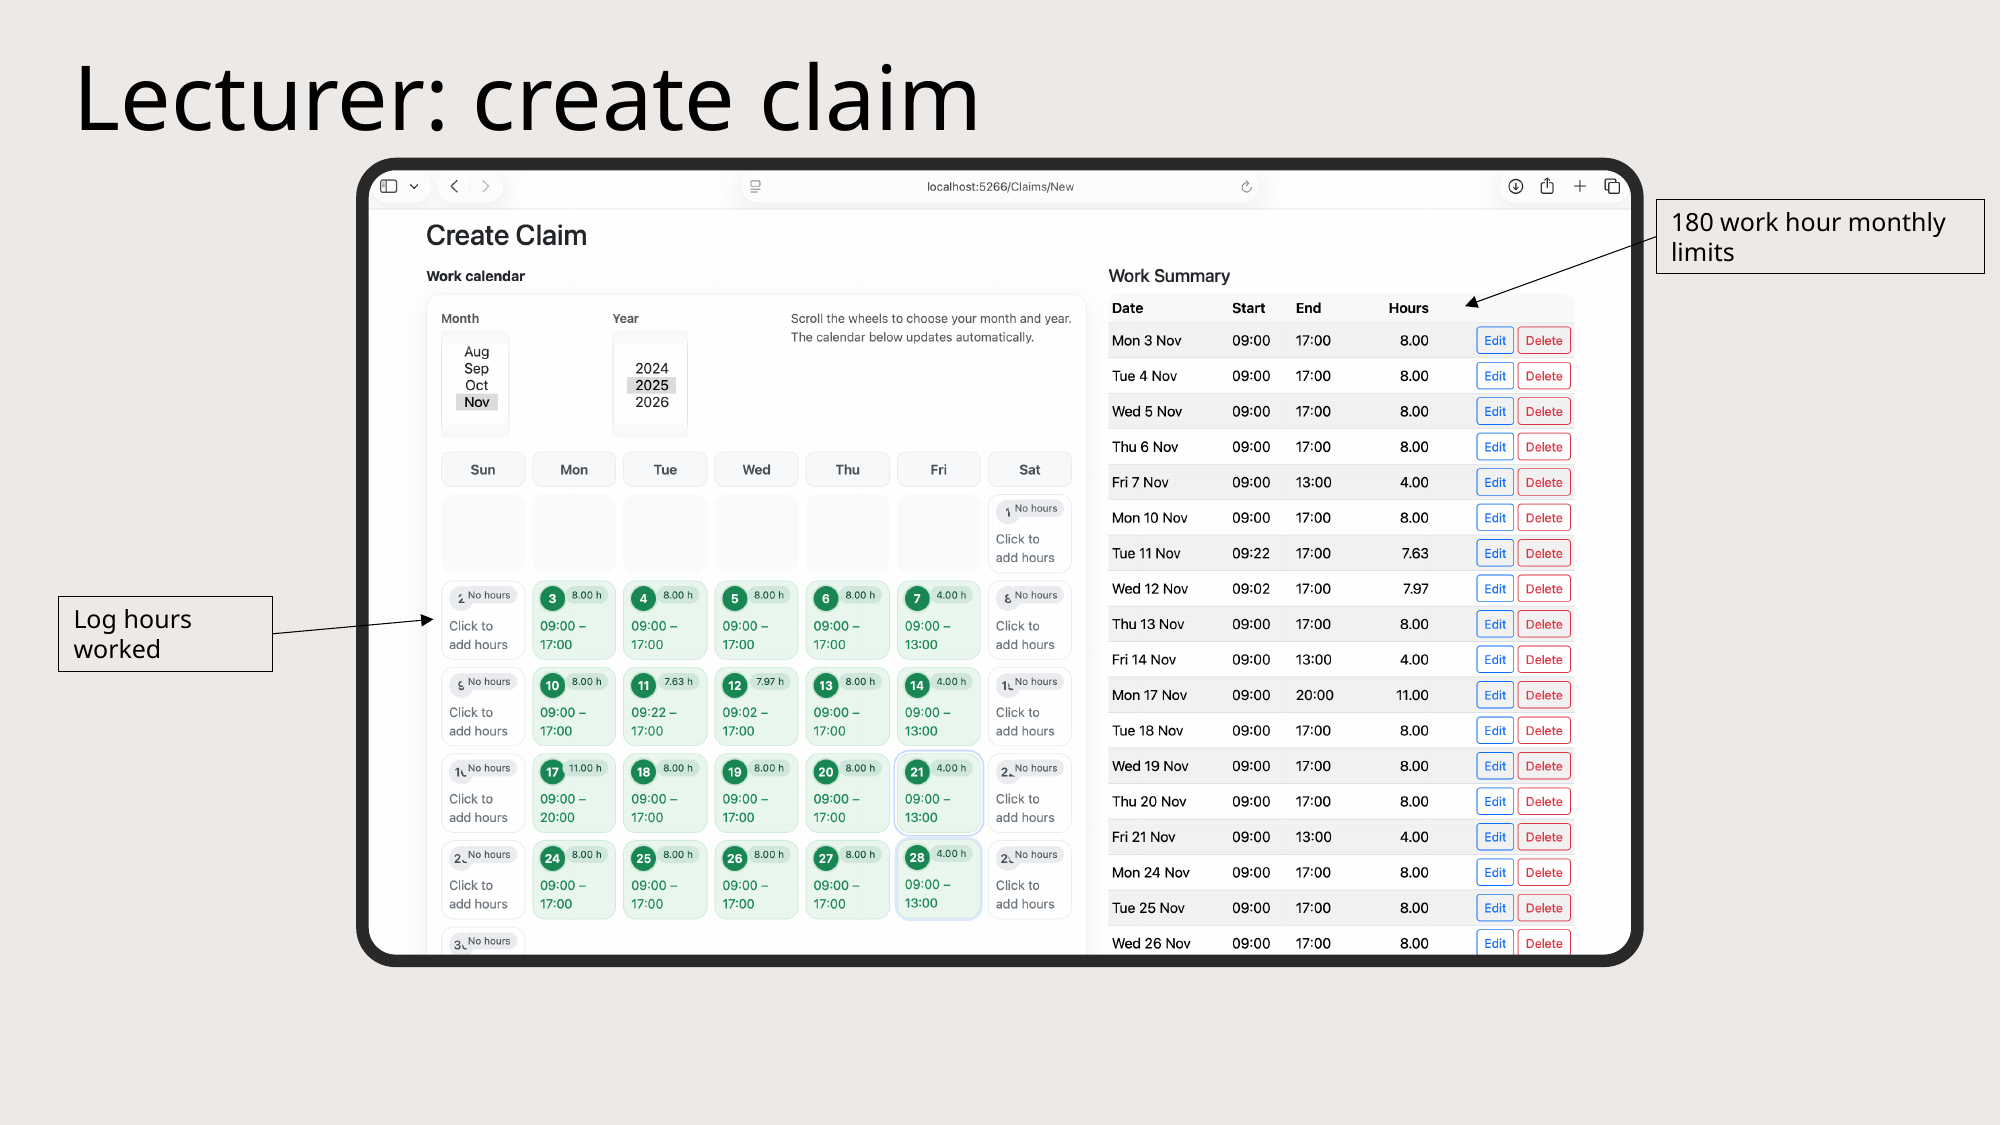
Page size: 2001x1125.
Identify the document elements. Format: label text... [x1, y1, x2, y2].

text_box Log hours worked [58, 596, 273, 672]
title Lecturer: create claim [58, 45, 1638, 158]
text_box 180 work hour monthly limits [1656, 199, 1985, 274]
picture [362, 163, 1638, 961]
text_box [1464, 221, 1657, 307]
